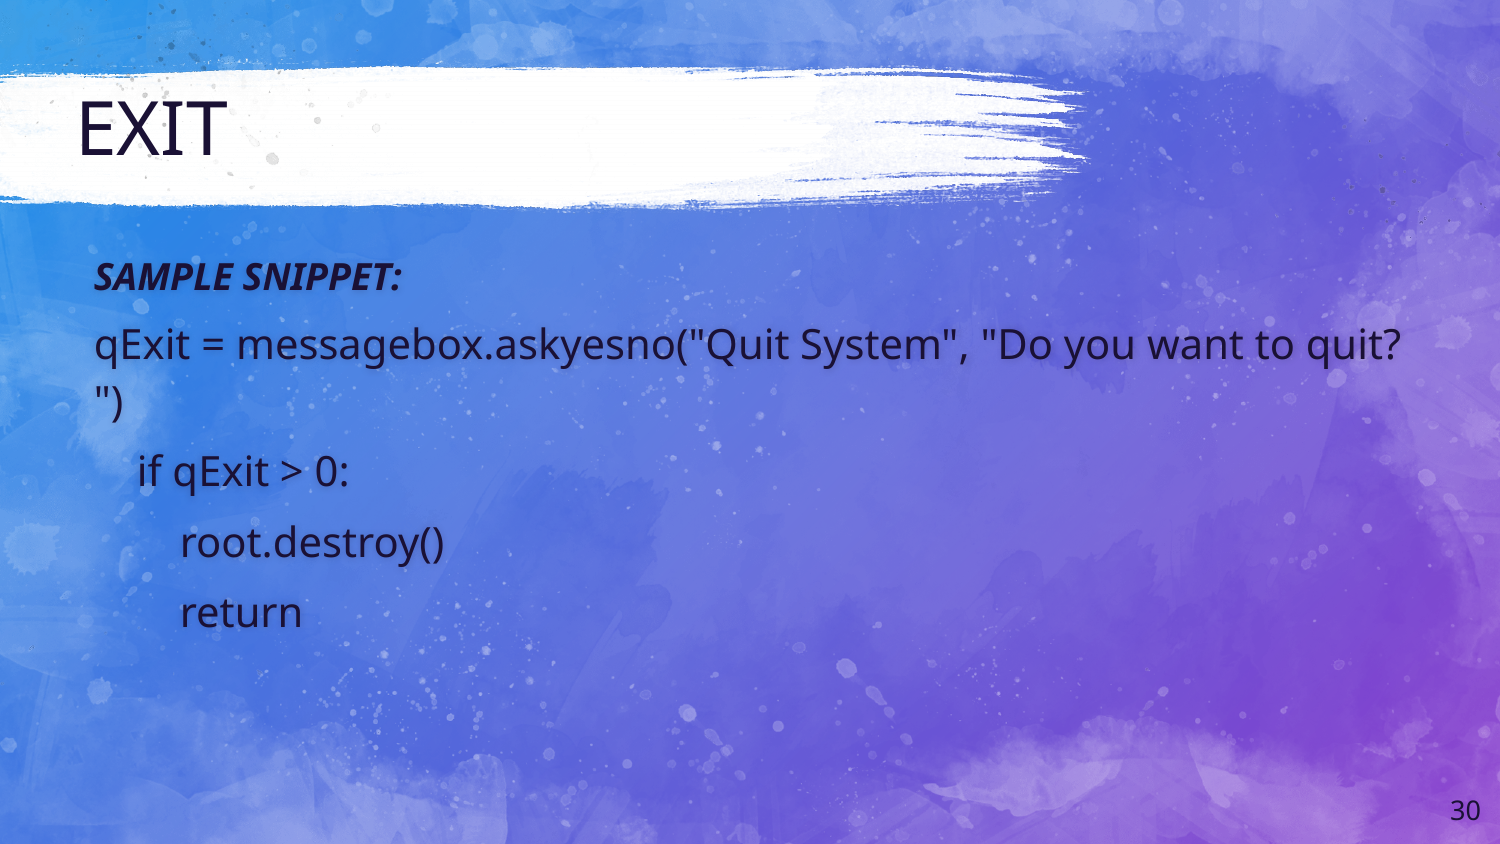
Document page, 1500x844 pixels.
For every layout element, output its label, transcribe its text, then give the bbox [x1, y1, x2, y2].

text_box [852, 128, 1183, 716]
title EXIT [75, 153, 852, 200]
slide_number ‹#› [1391, 779, 1482, 844]
picture [0, 0, 1092, 219]
list SAMPLE SNIPPET: qExit = messagebox.askyesno("Quit System", "Do you want to quit? ") if qExit > 0: root.destroy() return [75, 245, 1425, 759]
